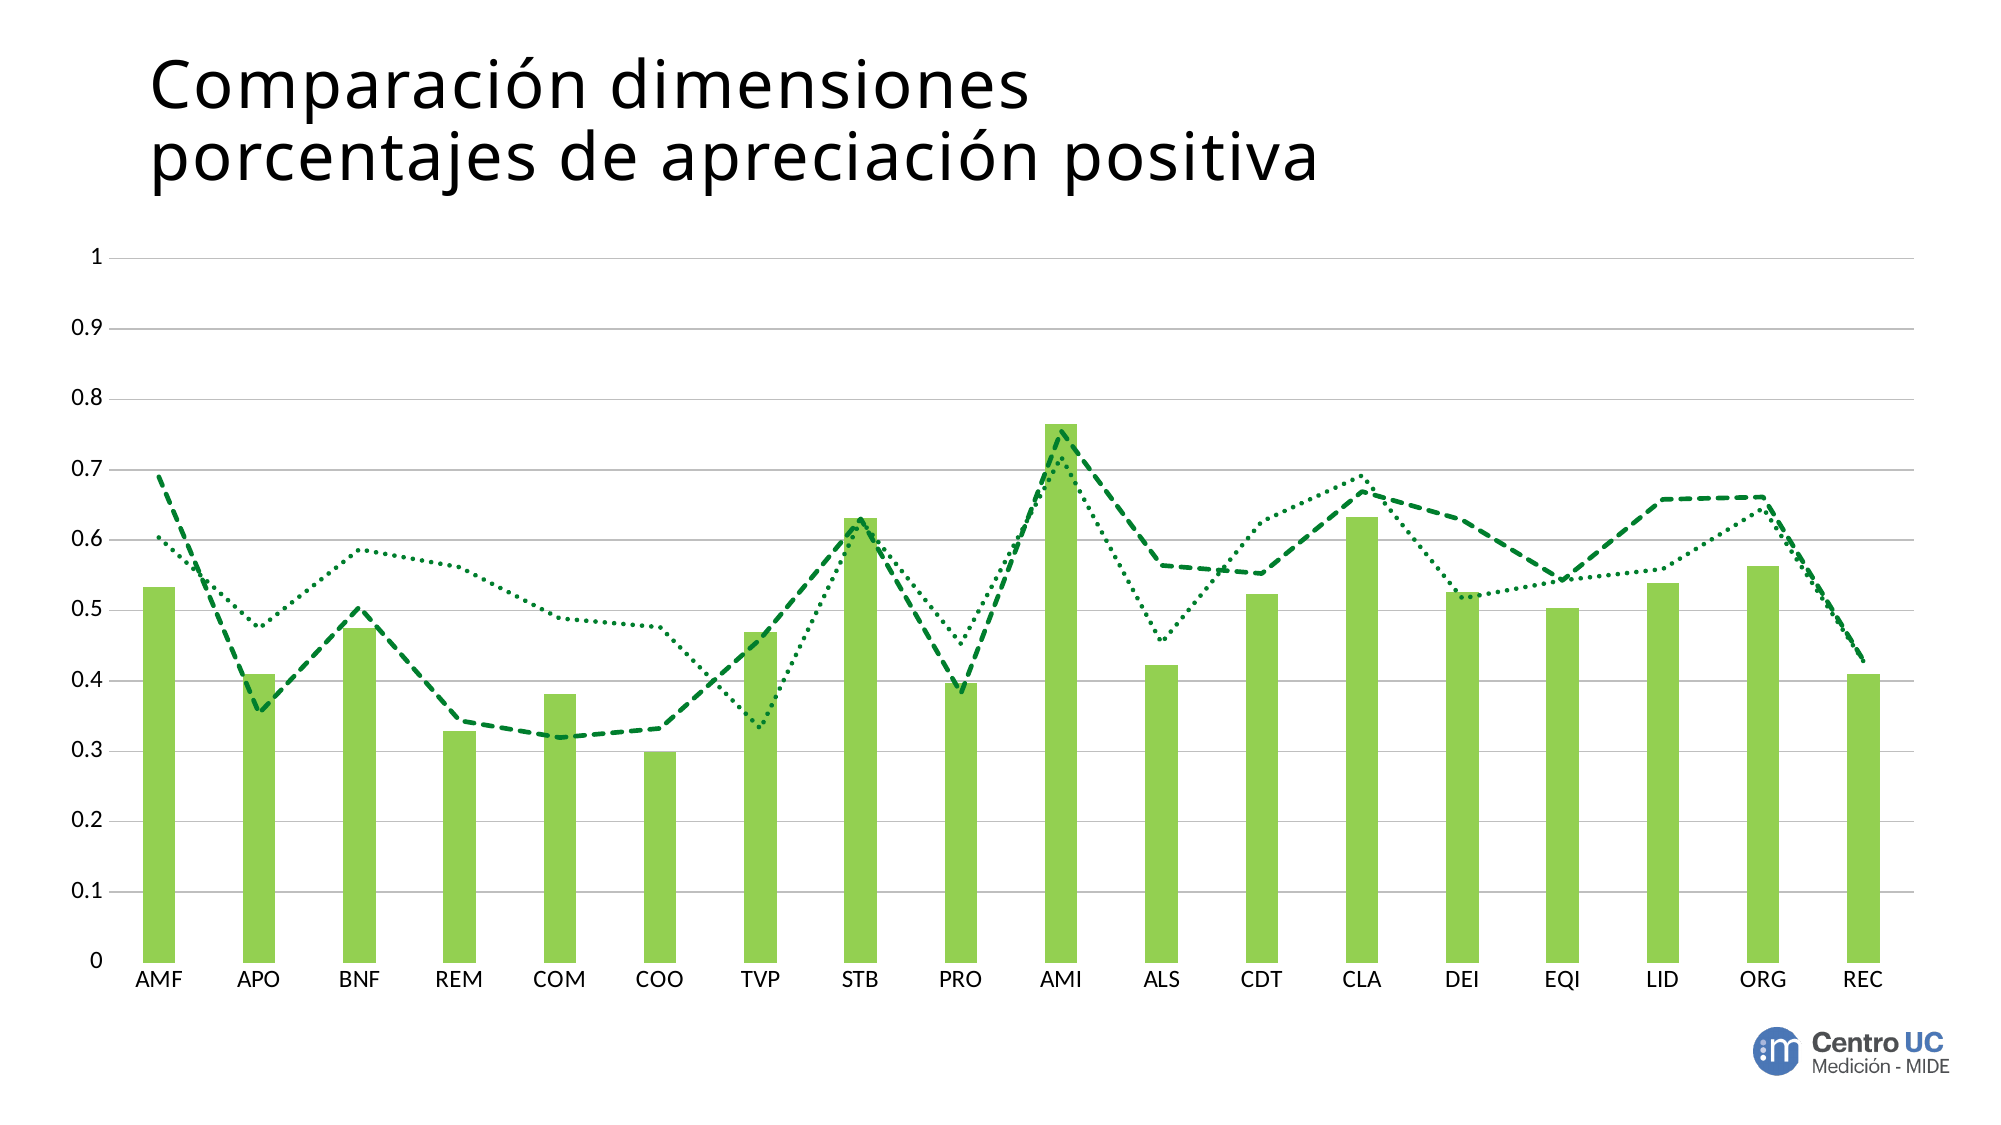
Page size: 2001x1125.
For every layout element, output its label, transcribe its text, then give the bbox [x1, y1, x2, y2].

picture [1753, 1025, 1951, 1077]
title Comparación dimensiones porcentajes de apreciación positiva [149, 42, 1816, 203]
chart [33, 230, 1952, 1010]
